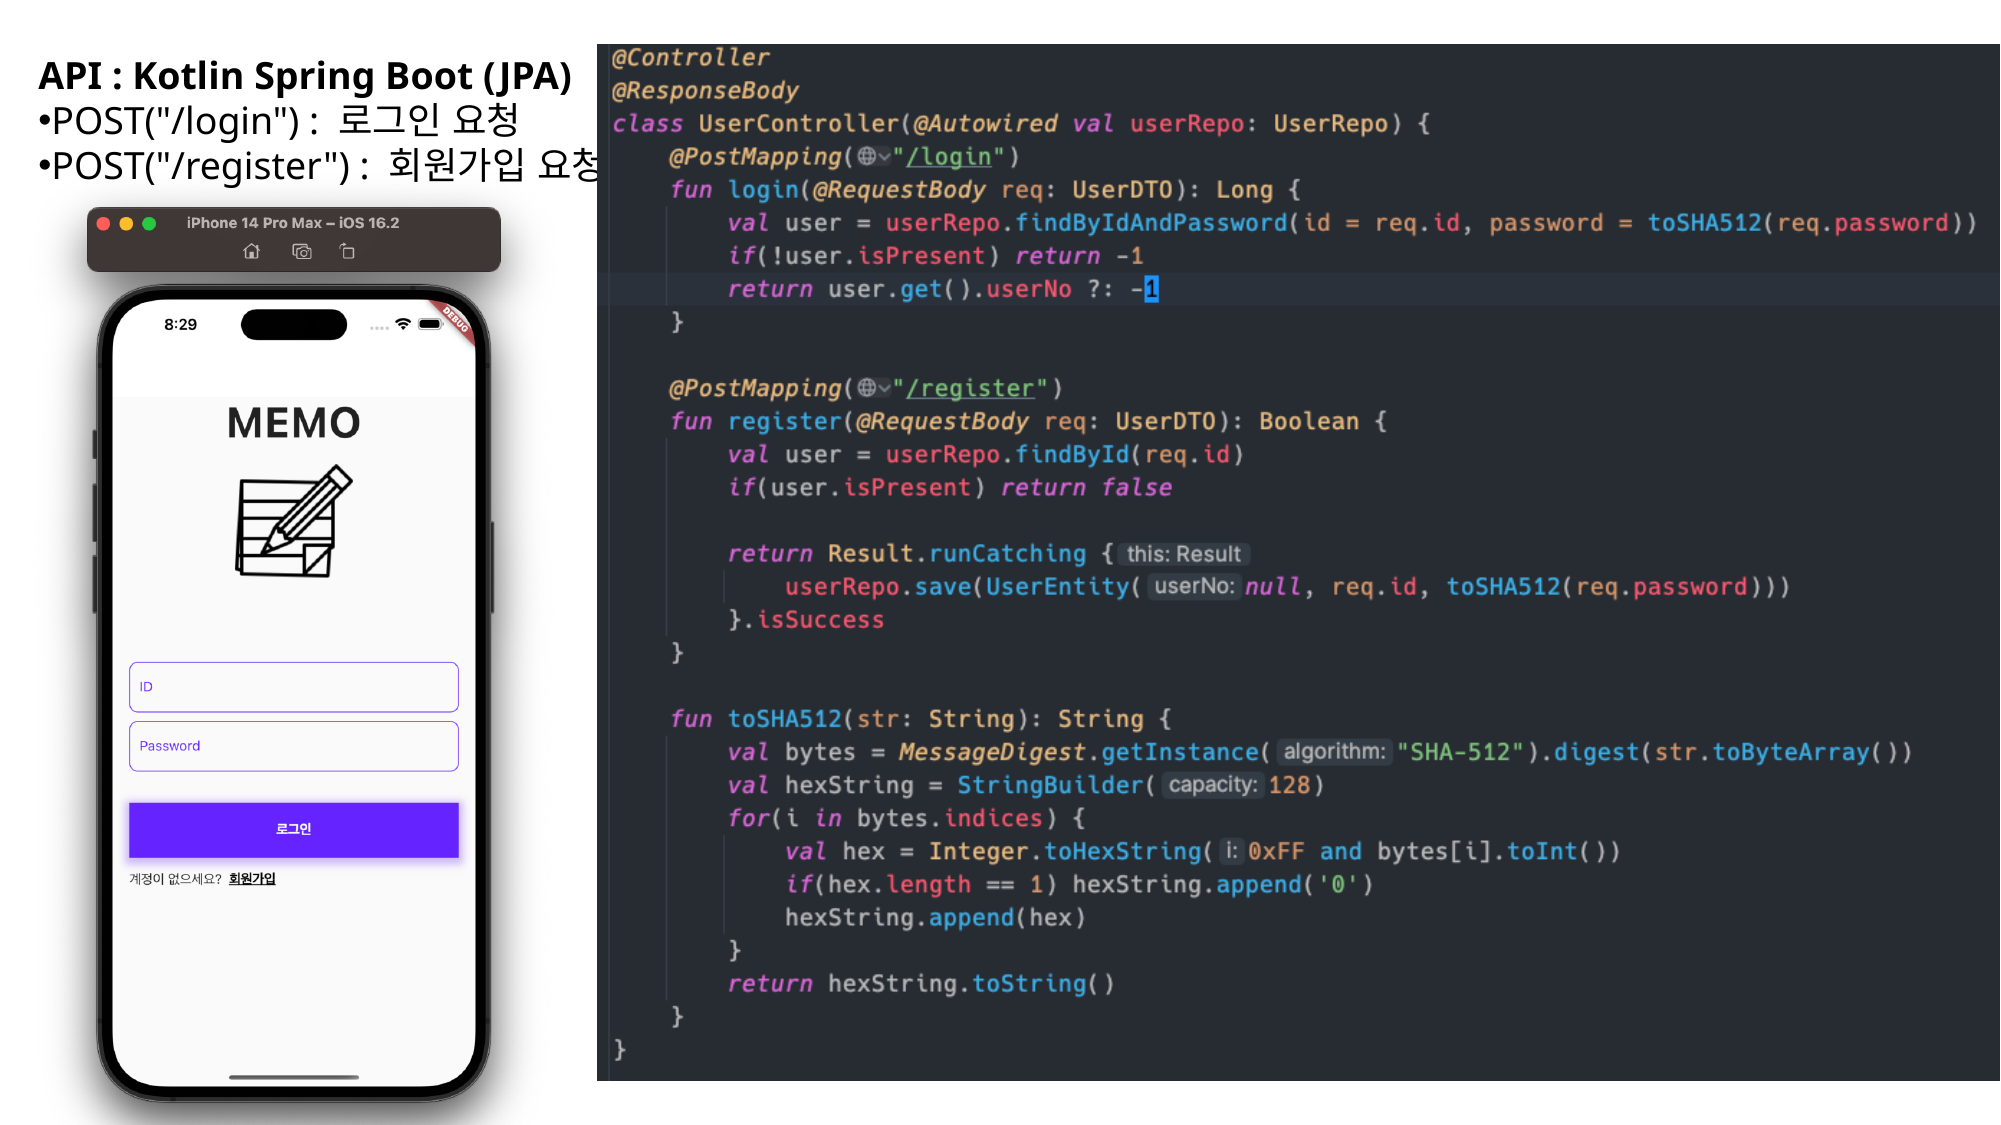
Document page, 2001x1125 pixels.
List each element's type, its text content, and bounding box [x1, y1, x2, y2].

picture [23, 164, 564, 1125]
picture [597, 44, 2000, 1081]
text_box API : Kotlin Spring Boot (JPA) POST("/login") : 로그인 요청 POST("/register") : 회원가입 요청 [23, 44, 597, 195]
